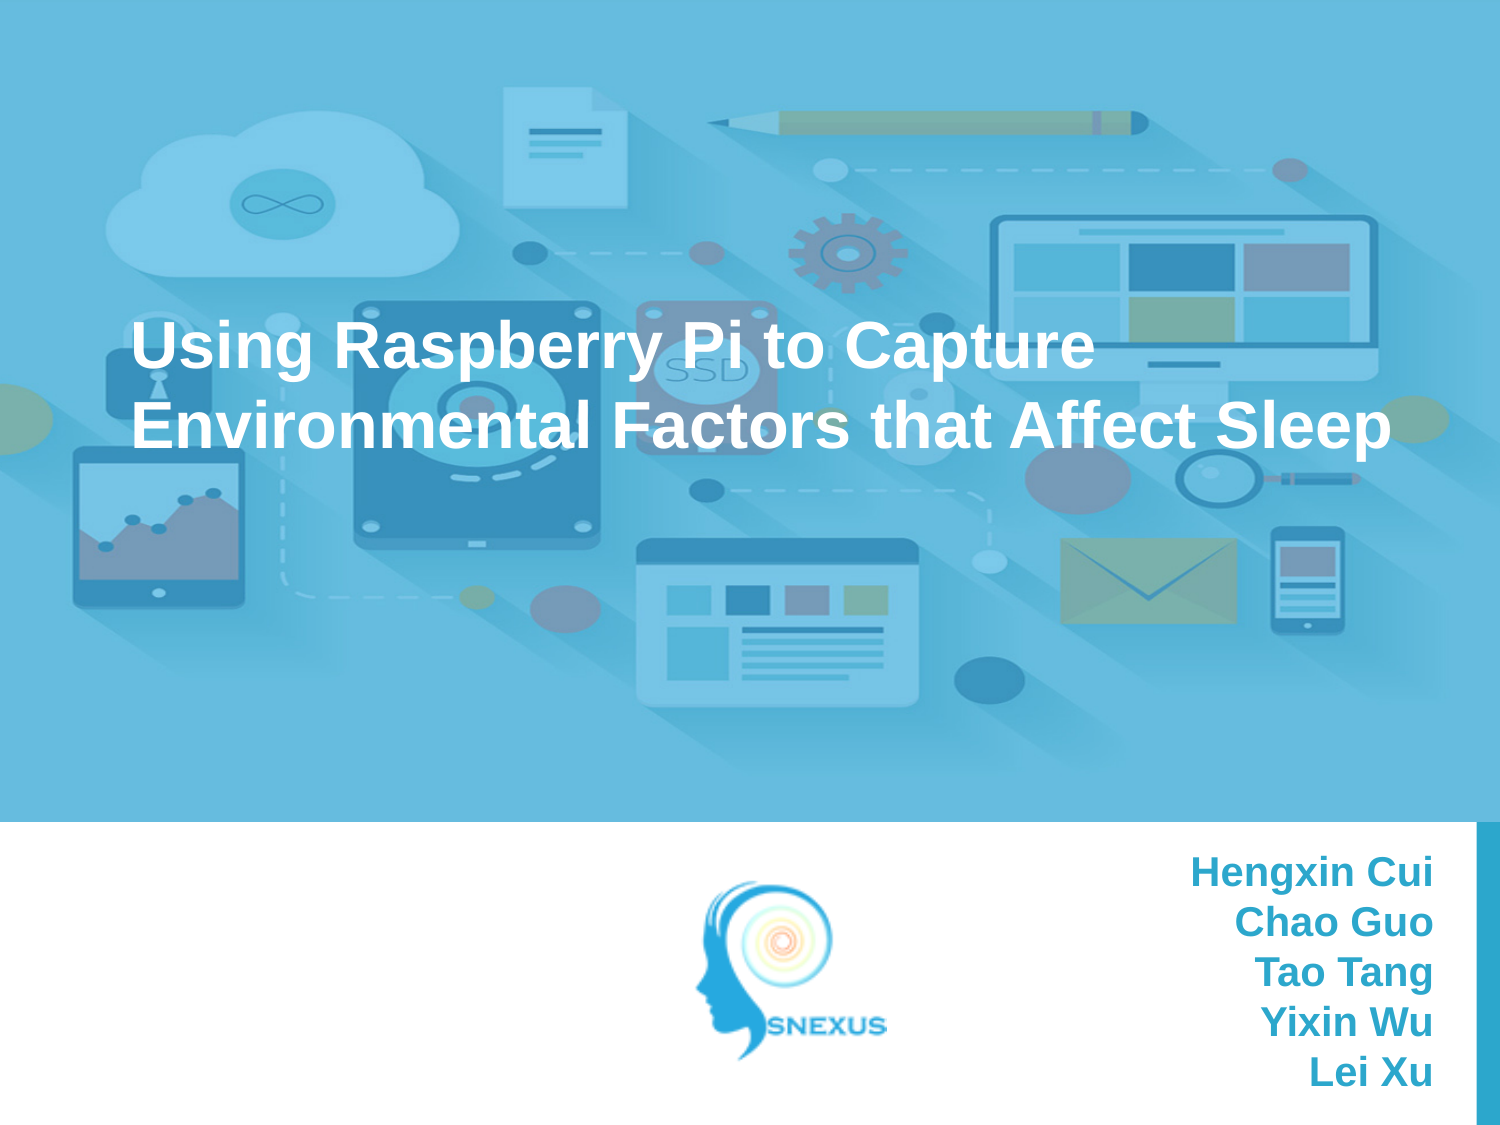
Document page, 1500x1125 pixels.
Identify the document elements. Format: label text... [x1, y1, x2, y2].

picture [686, 879, 888, 1073]
text_box Hengxin Cui Chao Guo Tao Tang Yixin Wu Lei Xu [1087, 837, 1449, 1103]
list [0, 0, 1500, 822]
